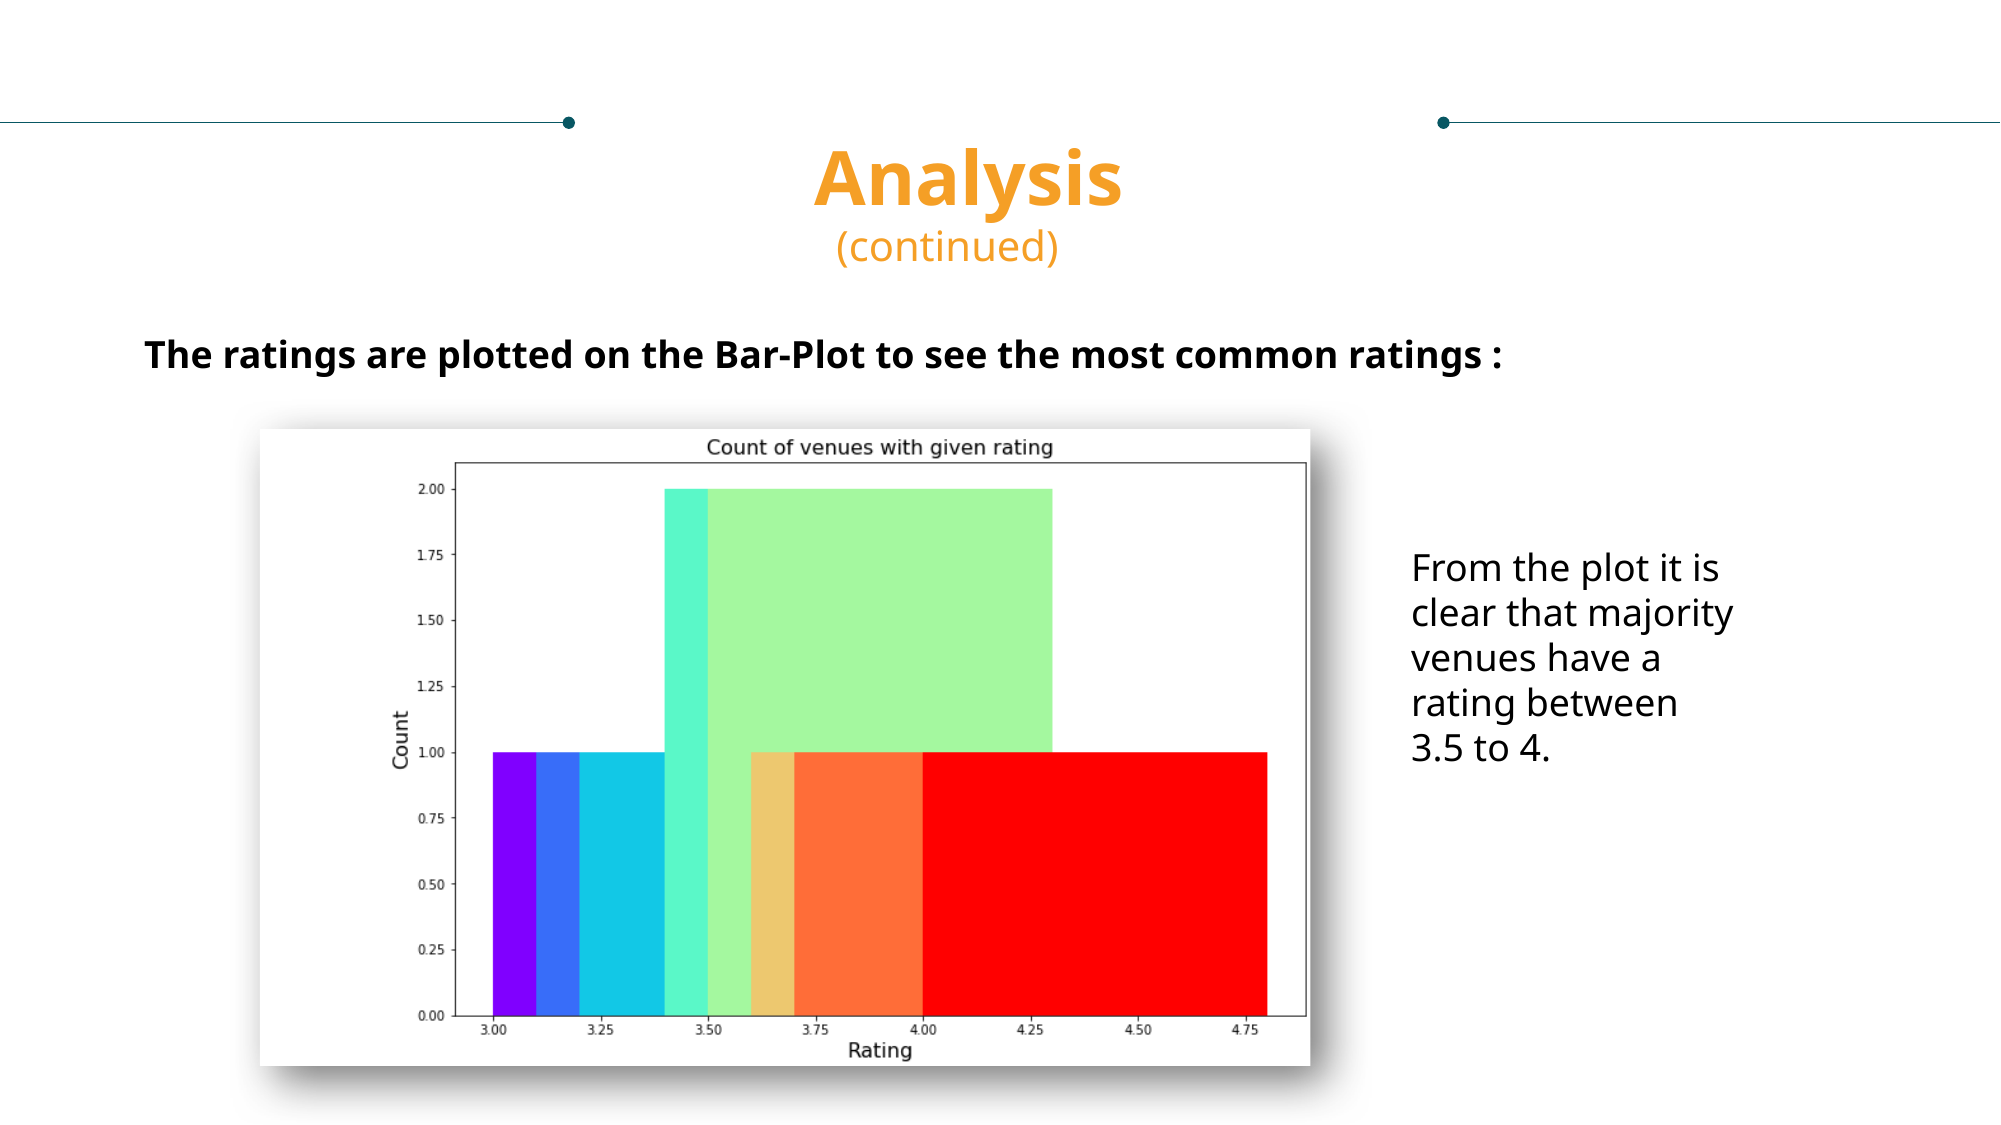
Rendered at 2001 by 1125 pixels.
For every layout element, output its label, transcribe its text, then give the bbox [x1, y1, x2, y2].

text_box The ratings are plotted on the Bar-Plot to see the most common ratings : [129, 323, 1520, 384]
text_box From the plot it is clear that majority venues have a rating between 3.5 to 4. [1396, 536, 1756, 777]
text_box Analysis (continued) [799, 122, 1148, 278]
picture [259, 429, 1311, 1066]
